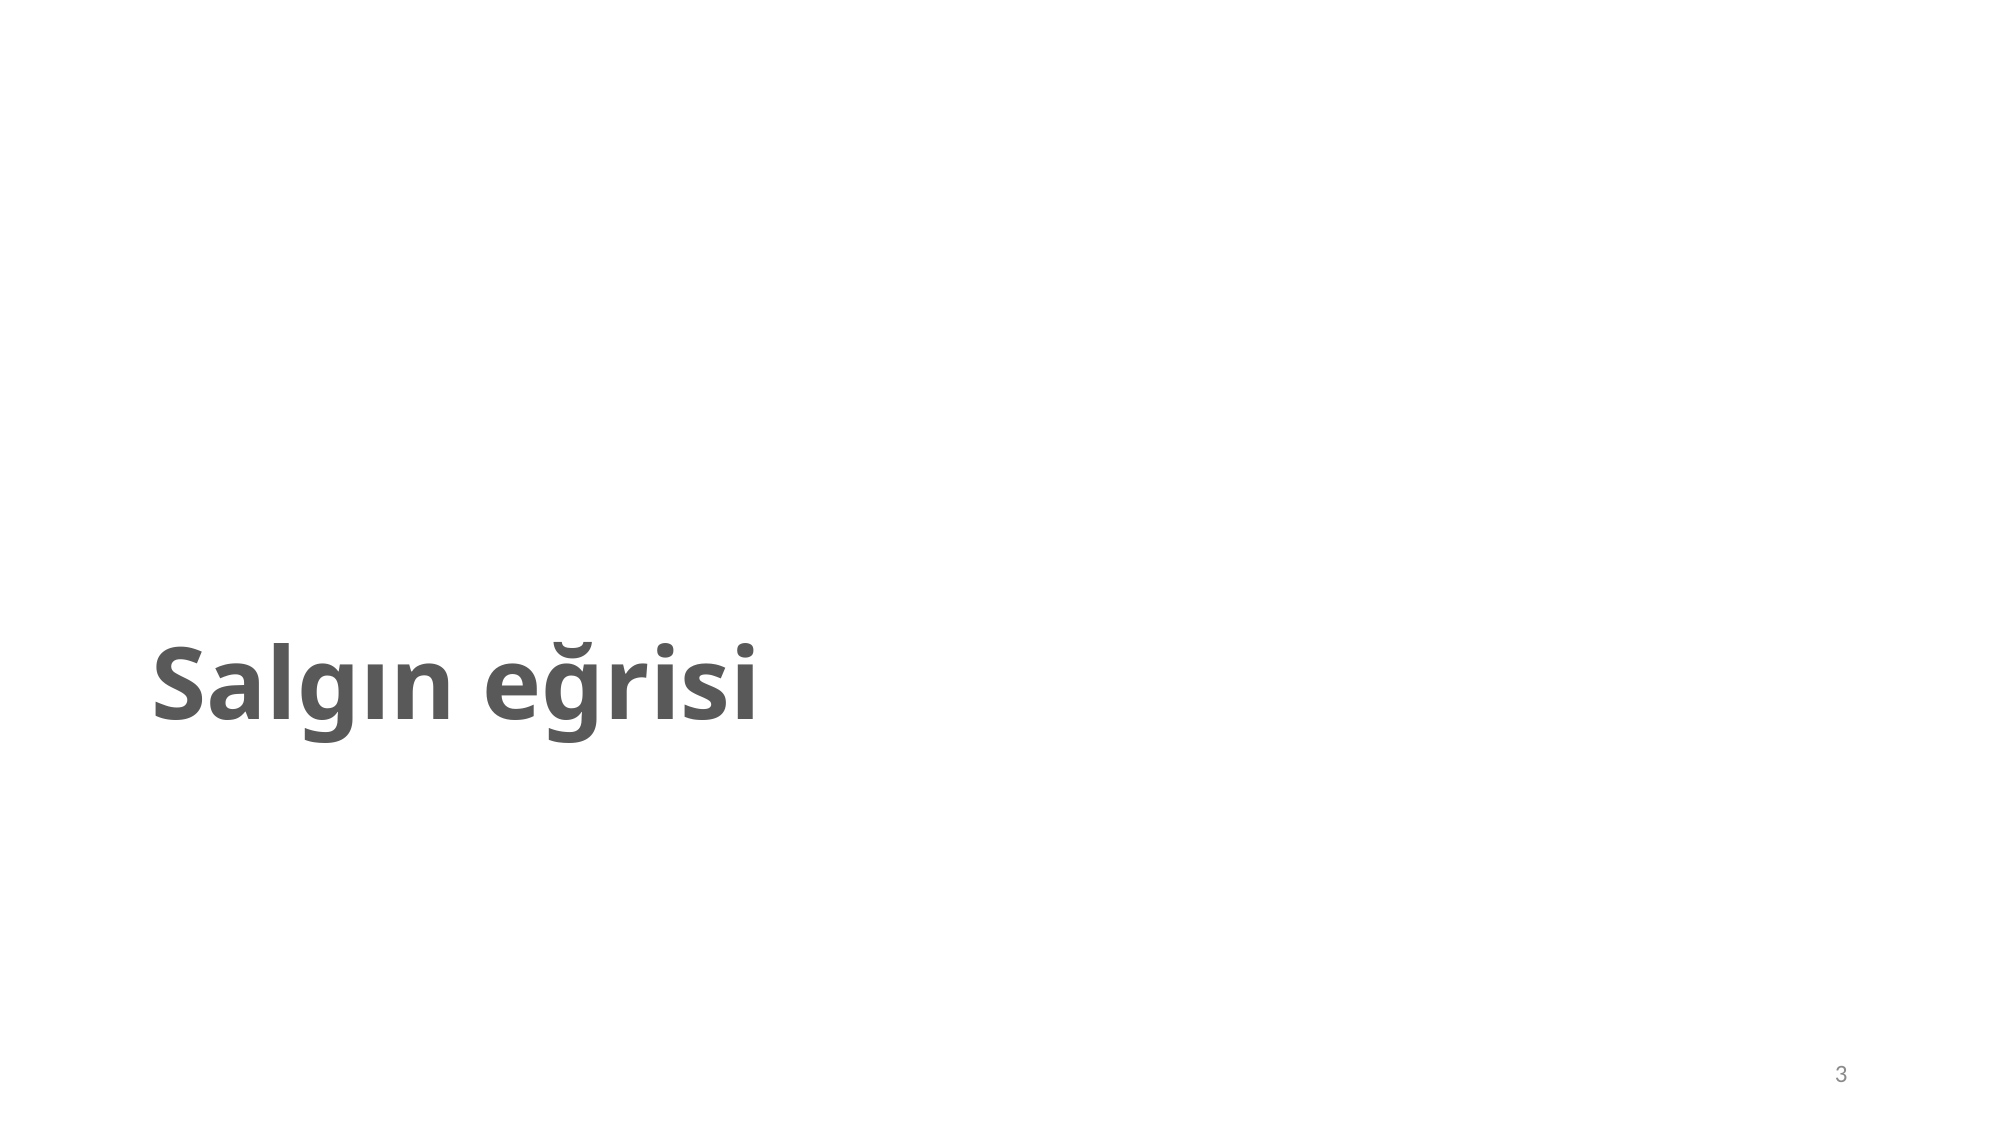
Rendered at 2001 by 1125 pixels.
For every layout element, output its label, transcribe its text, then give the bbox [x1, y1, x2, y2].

slide_number 3 [1412, 1042, 1863, 1103]
title Salgın eğrisi [136, 280, 1862, 749]
